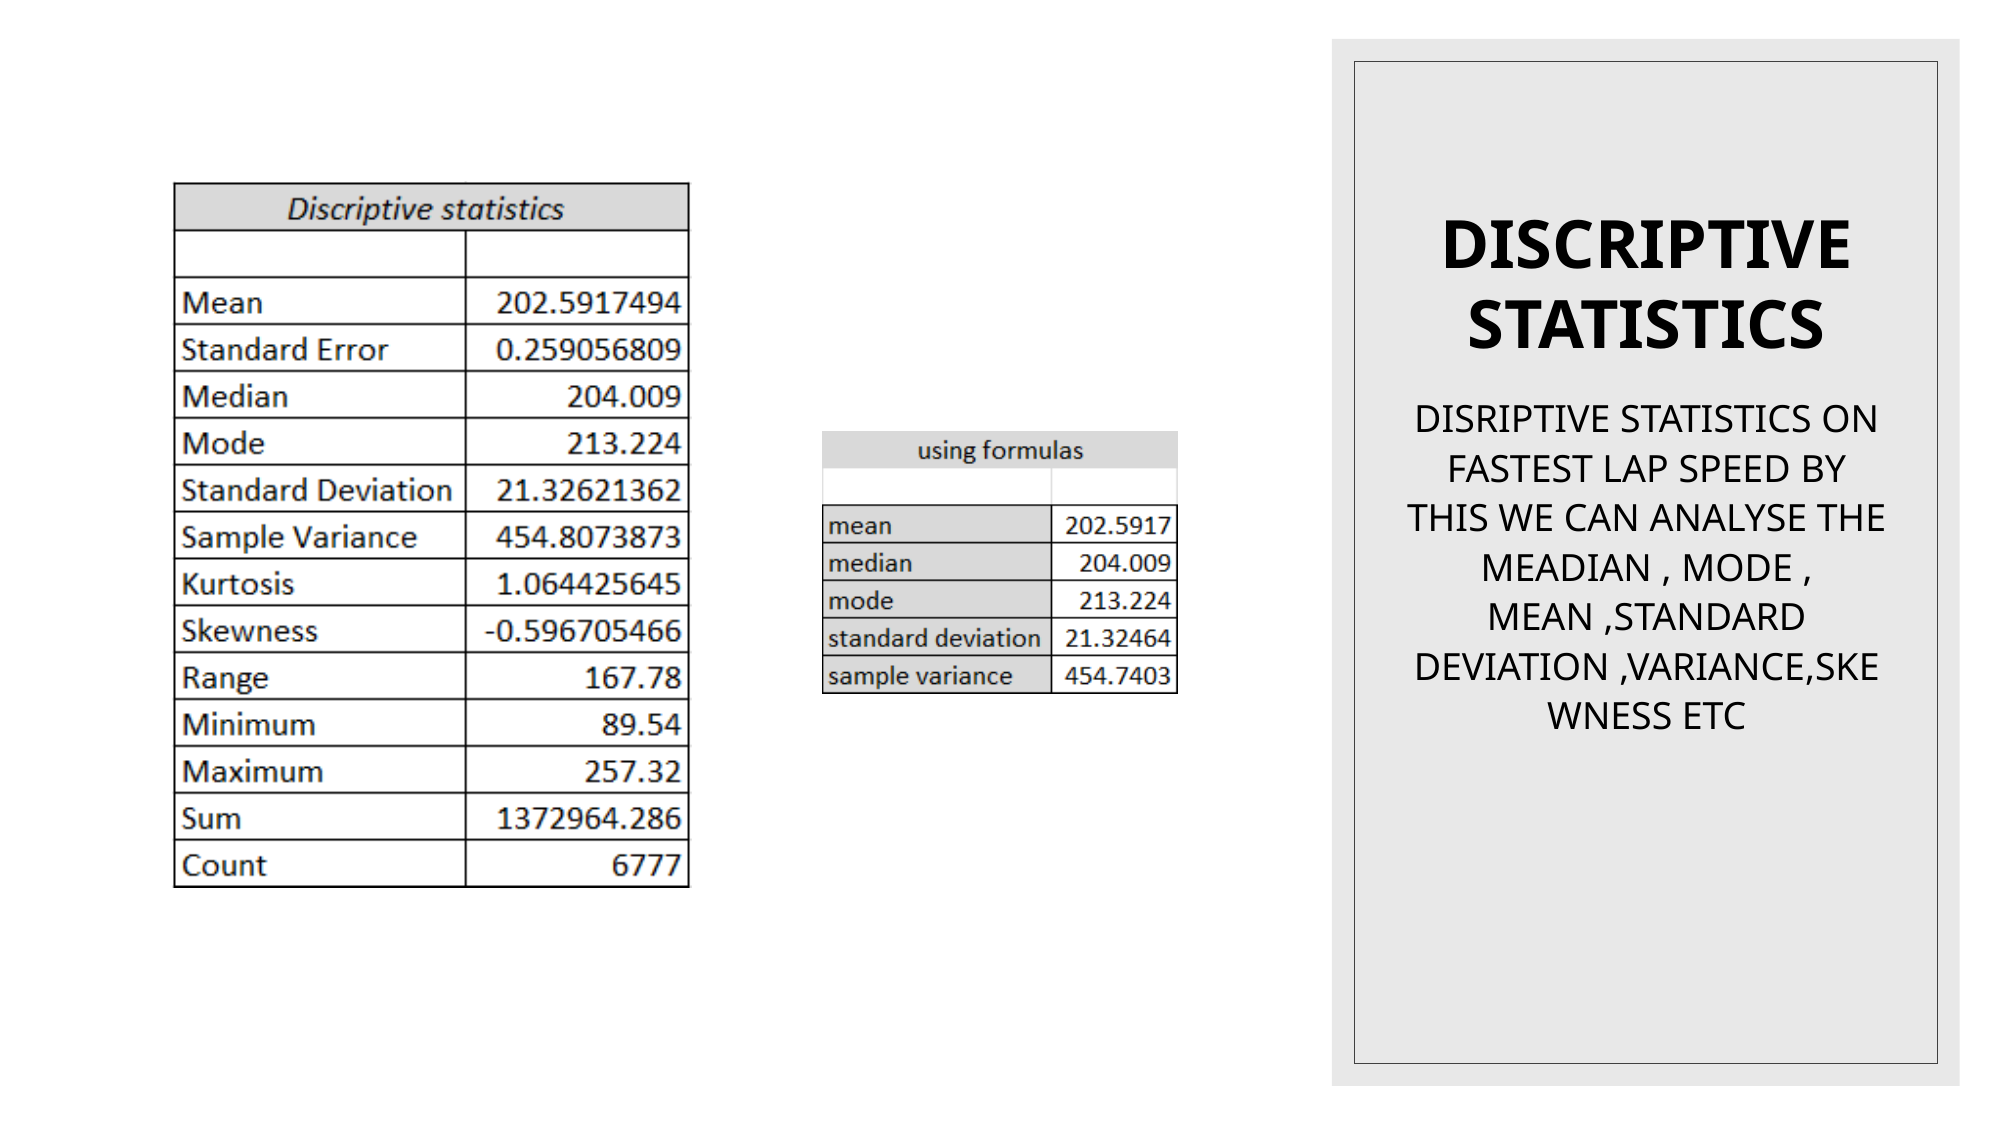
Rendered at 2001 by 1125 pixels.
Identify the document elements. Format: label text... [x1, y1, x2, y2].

picture [822, 431, 1178, 694]
list DISRIPTIVE STATISTICS ON FASTEST LAP SPEED BY THIS WE CAN ANALYSE THE MEADIAN , MODE , MEAN ,STANDARD DEVIATION ,VARIANCE,SKEWNESS ETC [1387, 383, 1907, 975]
title DISCRIPTIVE STATISTICS [1387, 99, 1907, 370]
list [172, 181, 692, 888]
